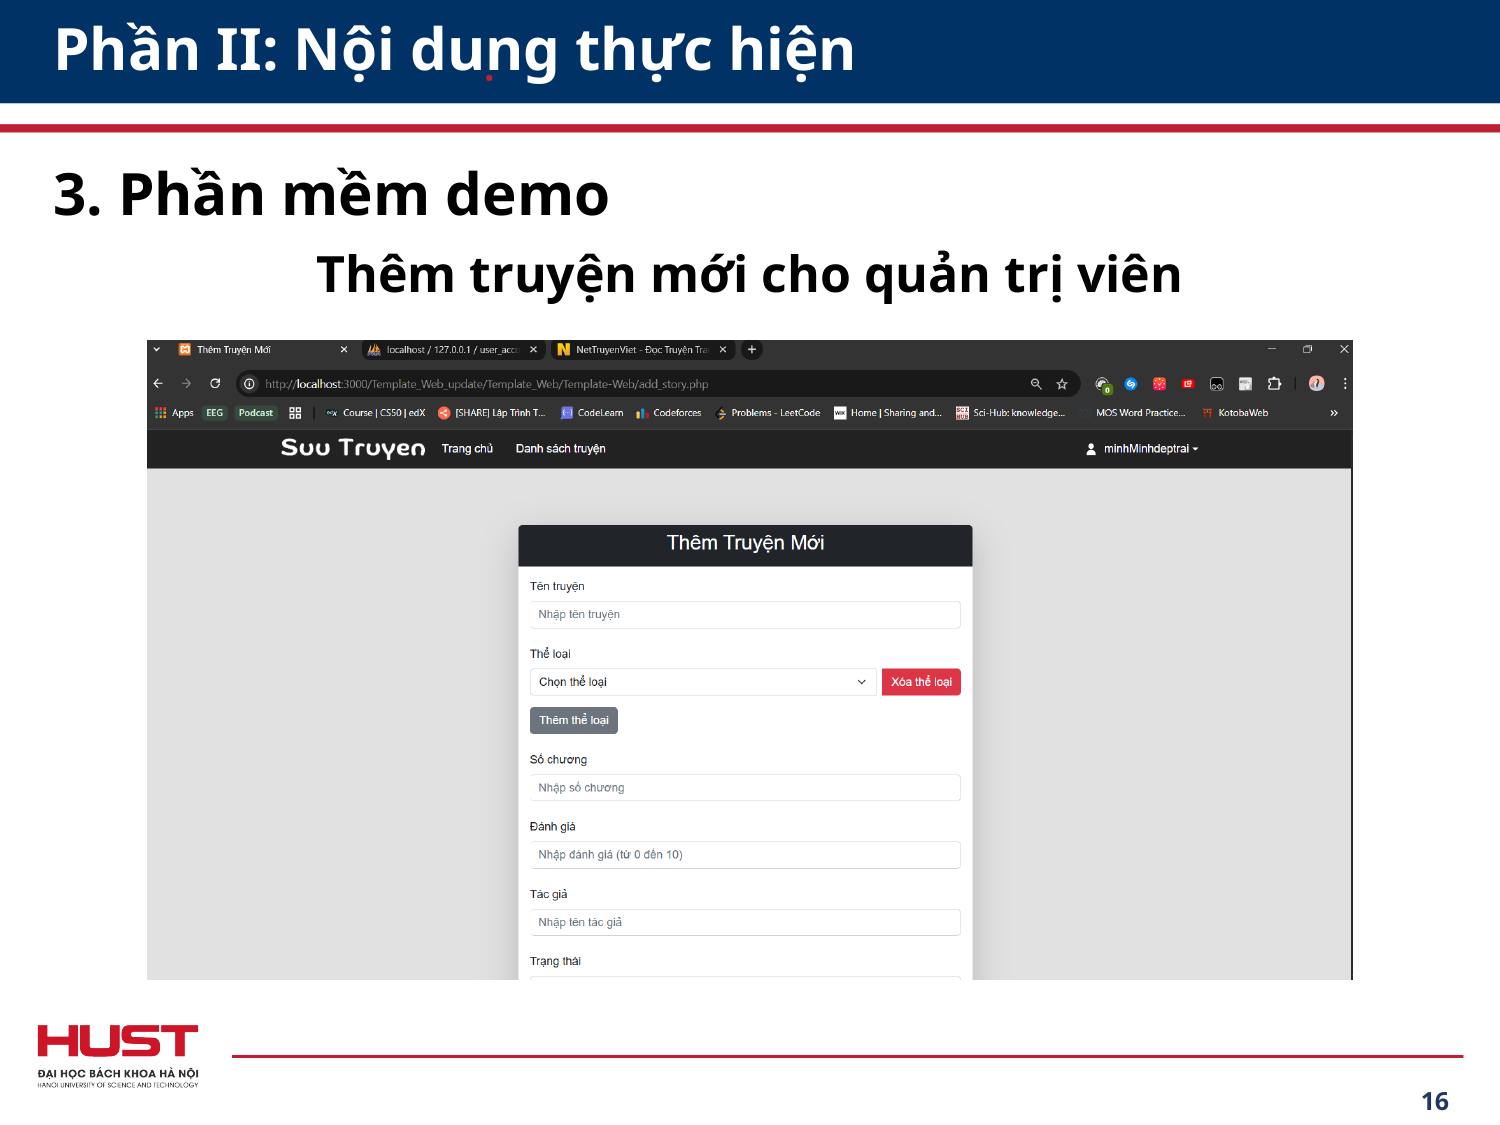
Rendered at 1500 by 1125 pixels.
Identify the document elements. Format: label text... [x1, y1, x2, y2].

list 3. Phần mềm demo Thêm truyện mới cho quản trị viên [38, 157, 1462, 1000]
title Phần II: Nội dung thực hiện [38, 12, 1462, 87]
picture [0, 0, 1500, 1125]
slide_number 16 [1126, 1078, 1464, 1125]
